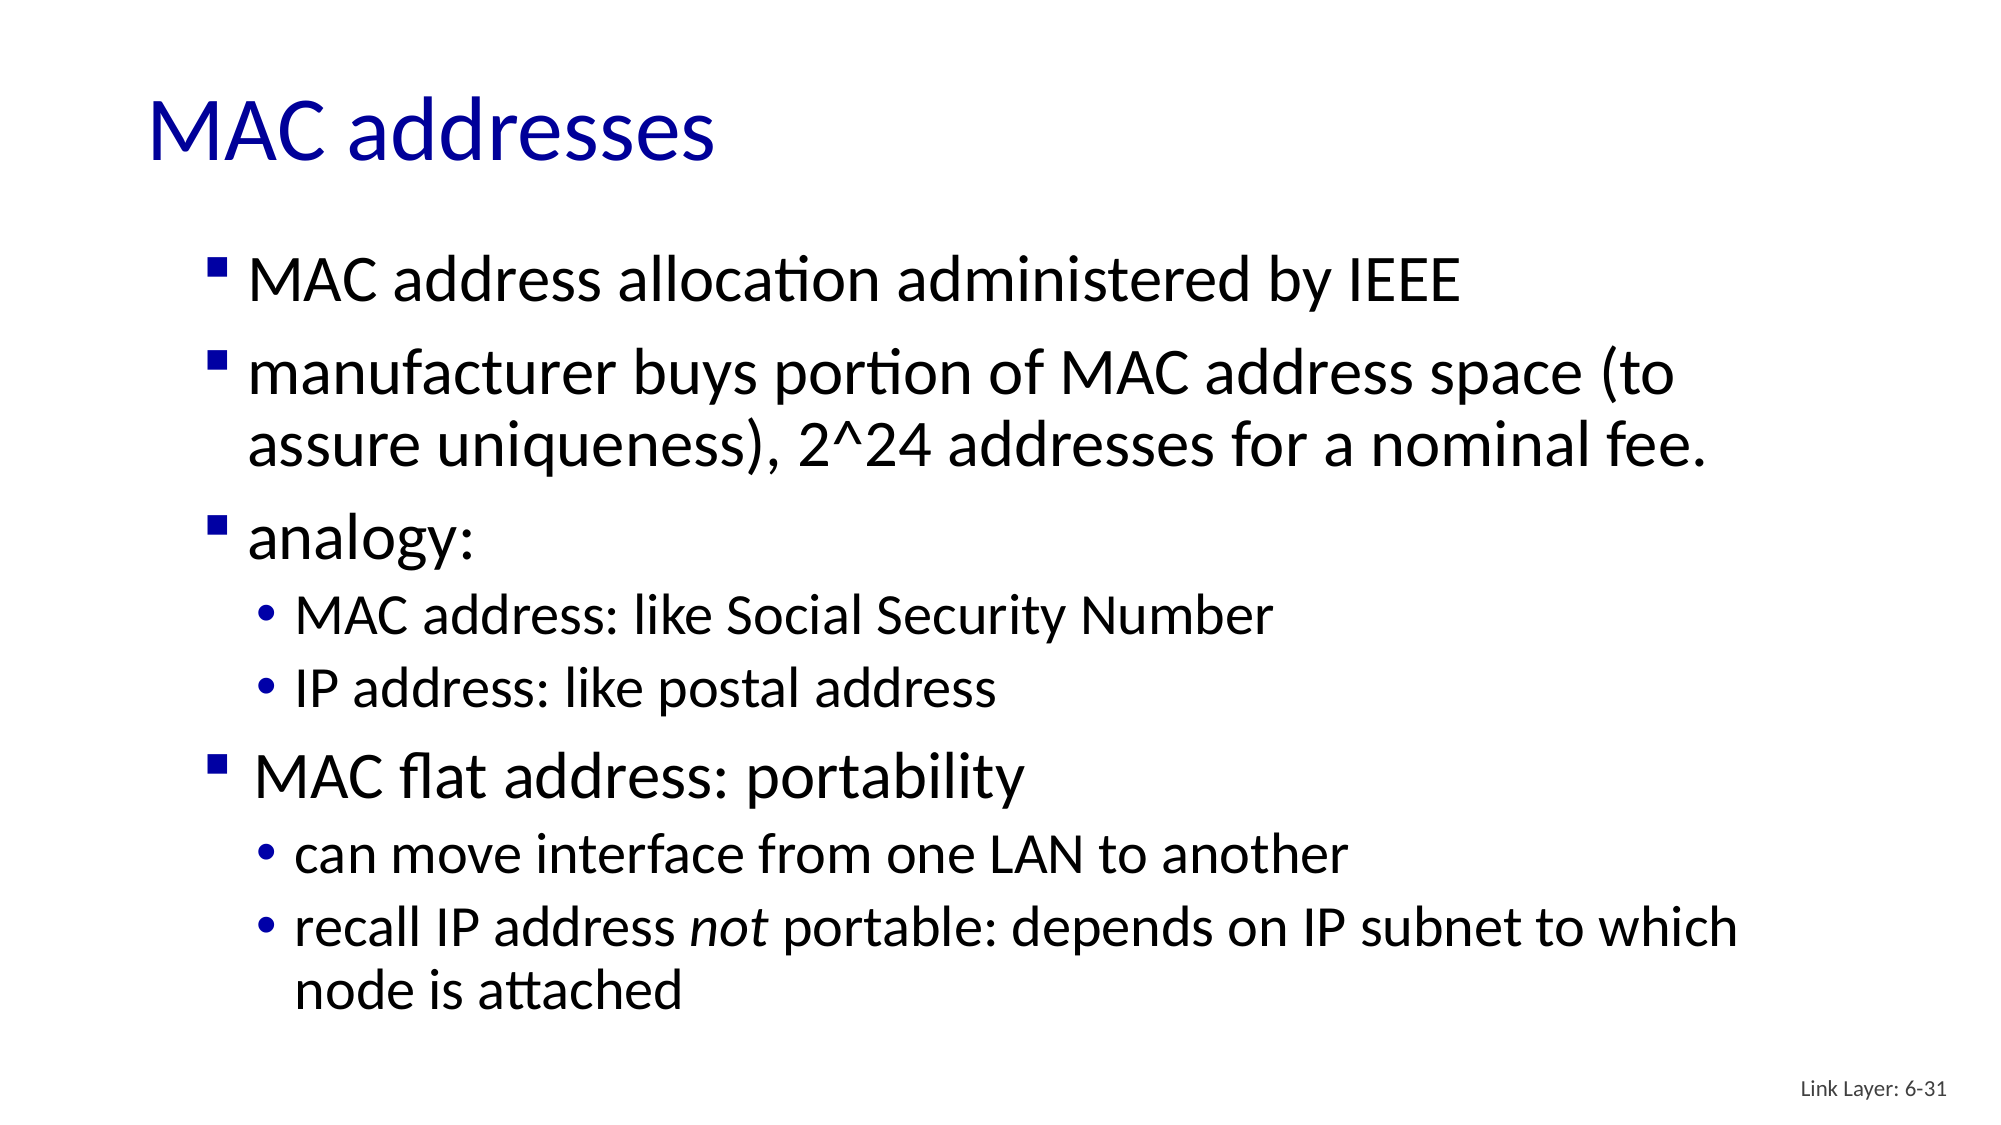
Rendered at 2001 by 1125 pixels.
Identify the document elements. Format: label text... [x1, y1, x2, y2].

title MAC addresses [131, 57, 1857, 205]
slide_number Link Layer: 6-31 [1512, 1056, 1963, 1117]
text_box MAC address allocation administered by IEEE manufacturer buys portion of MAC address space (to assure uniqueness), 2^24 addresses for a nominal fee. analogy: MAC address: like Social Security Number IP address: like postal address MAC flat address: portability can move interface from one LAN to another recall IP address not portable: depends on IP subnet to which node is attached [165, 236, 1811, 1059]
